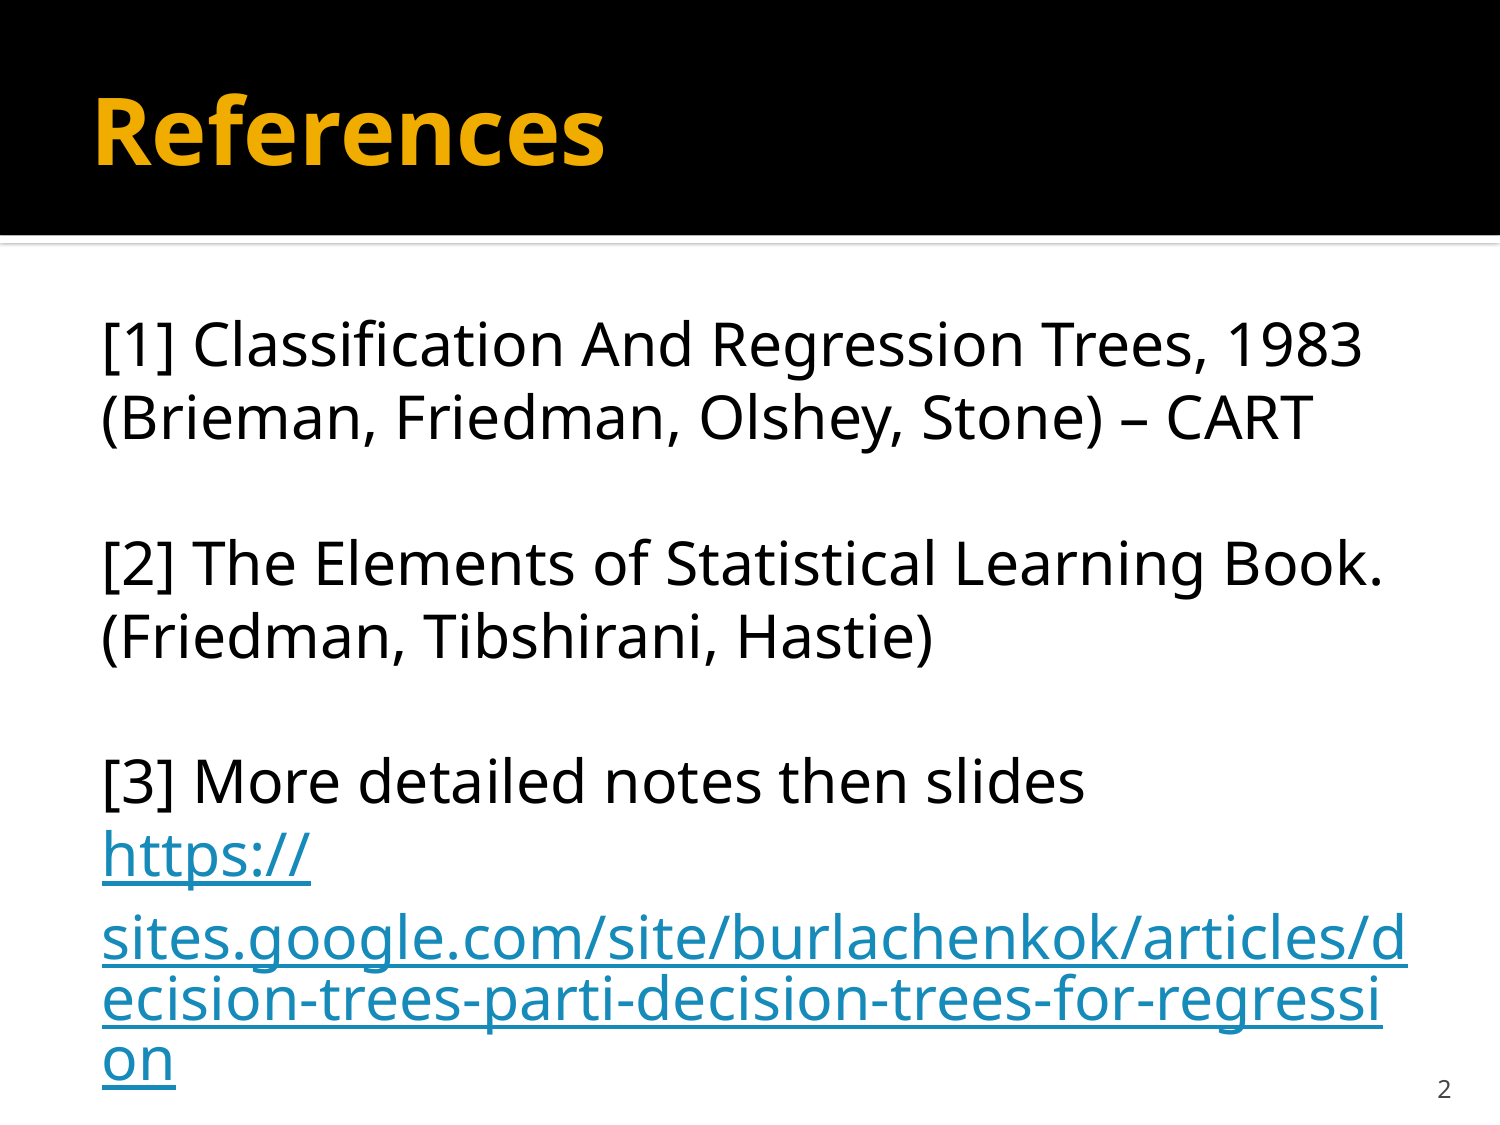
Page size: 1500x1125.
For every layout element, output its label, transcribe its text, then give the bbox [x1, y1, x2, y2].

title References [75, 25, 1425, 231]
slide_number 2 [1345, 1062, 1467, 1108]
list [1] Classification And Regression Trees, 1983 (Brieman, Friedman, Olshey, Stone) – CART [2] The Elements of Statistical Learning Book. (Friedman, Tibshirani, Hastie) [3] More detailed notes then slides https://sites.google.com/site/burlachenkok/articles/decision-trees-parti-decision-trees-for-regression [75, 291, 1425, 1050]
